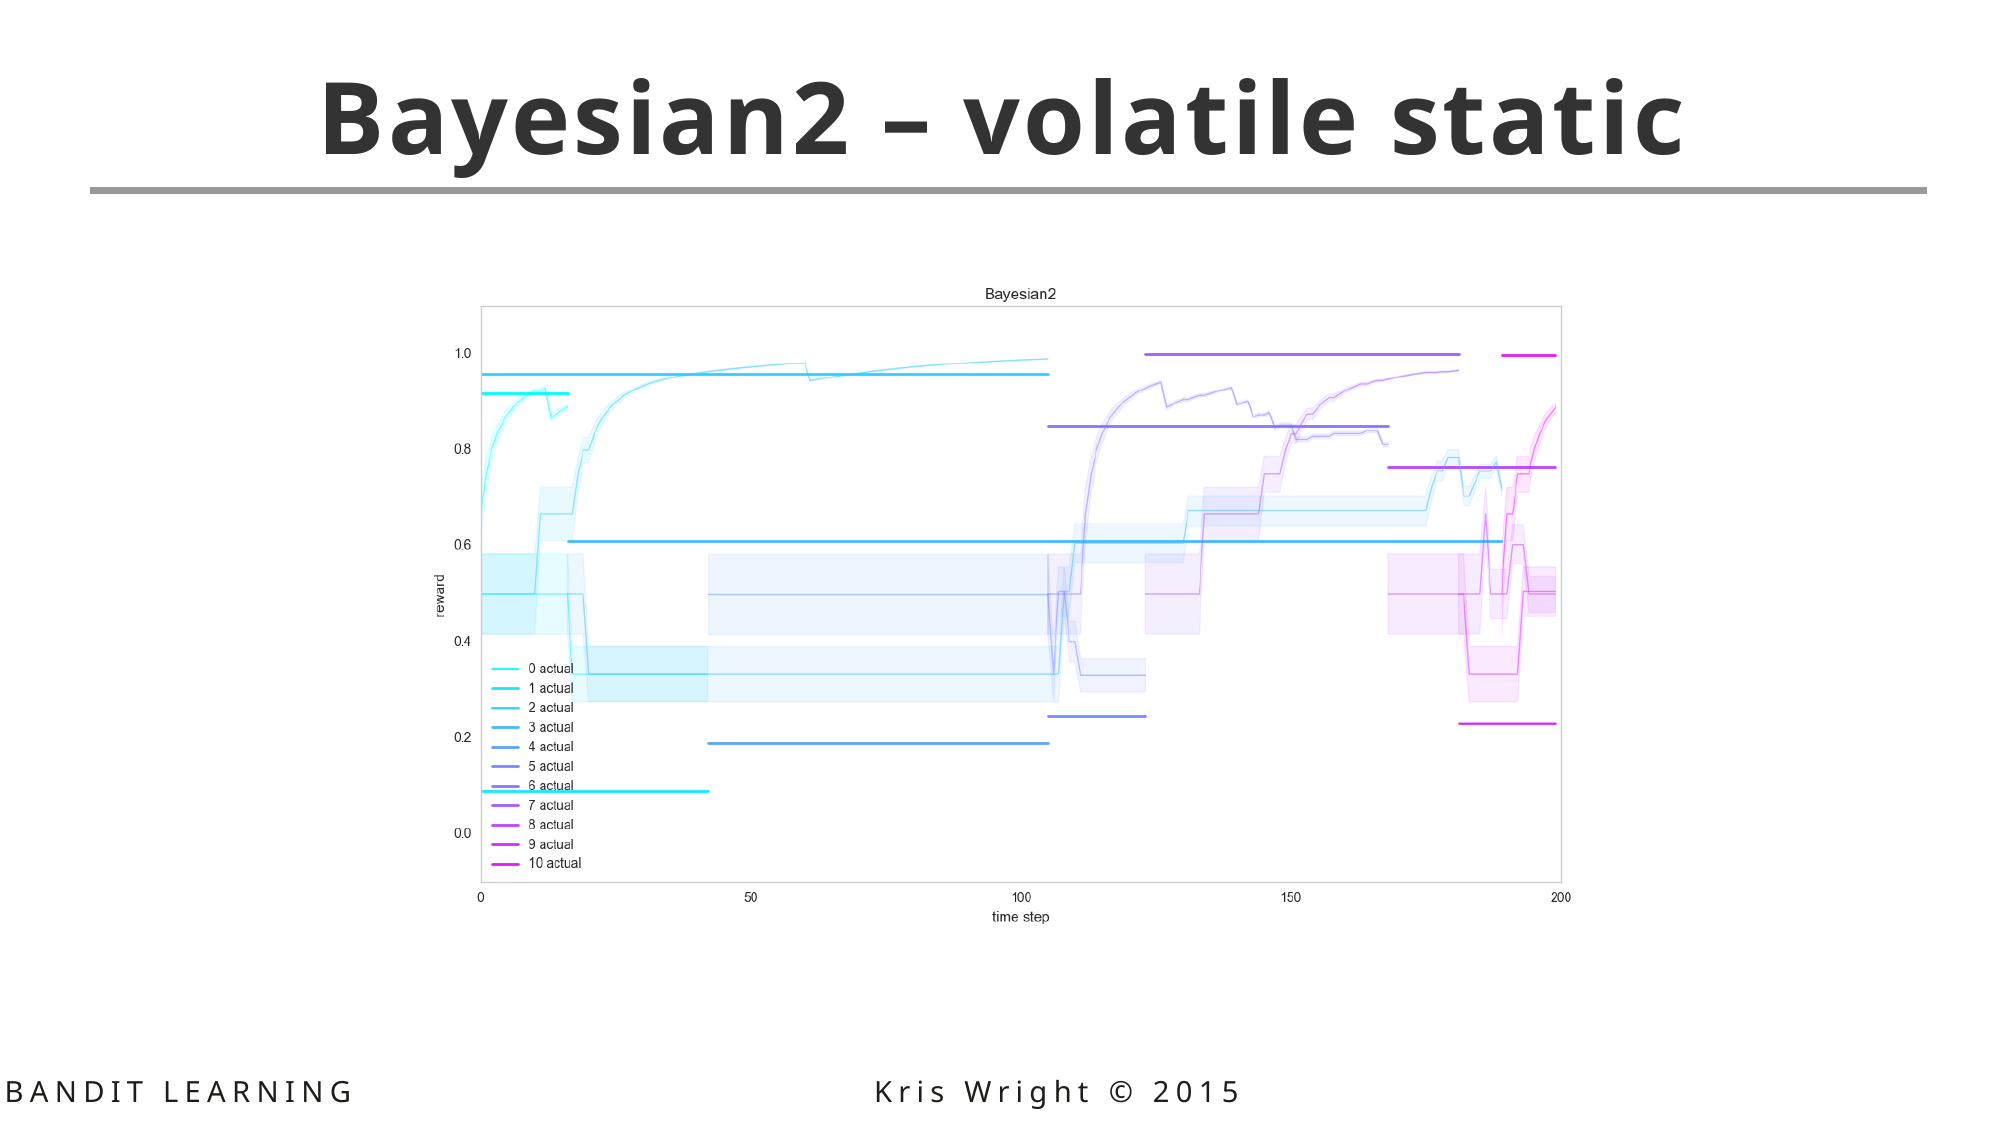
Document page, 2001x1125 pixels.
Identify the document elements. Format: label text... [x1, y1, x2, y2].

title Bayesian2 – volatile static [113, 39, 1892, 179]
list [306, 231, 1700, 975]
